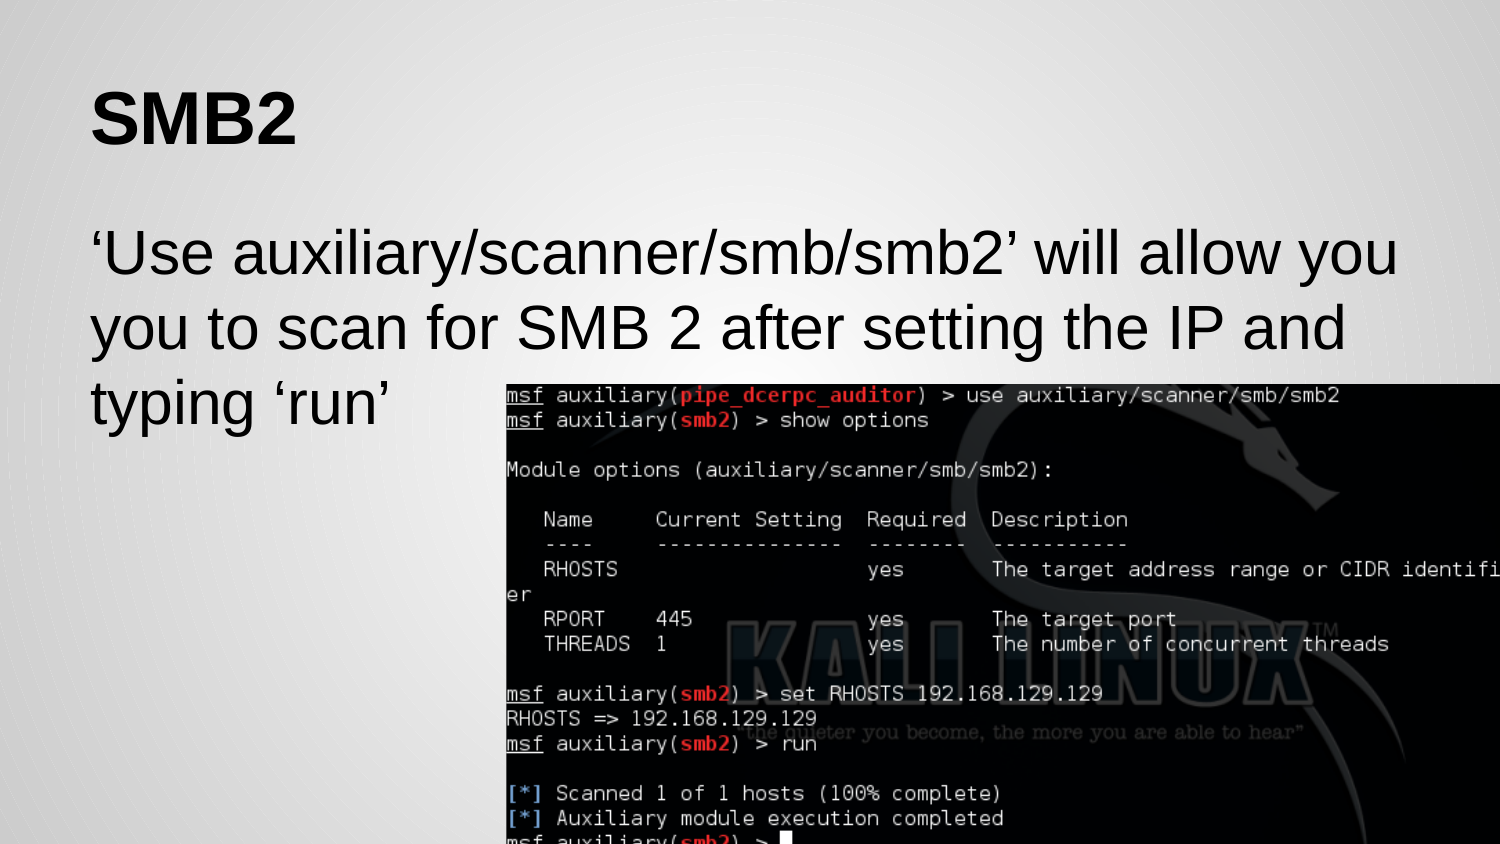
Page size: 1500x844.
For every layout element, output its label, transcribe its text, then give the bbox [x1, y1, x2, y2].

list ‘Use auxiliary/scanner/smb/smb2’ will allow you you to scan for SMB 2 after setting the IP and typing ‘run’ [75, 196, 1425, 808]
picture [506, 384, 1500, 844]
title SMB2 [75, 33, 1425, 175]
